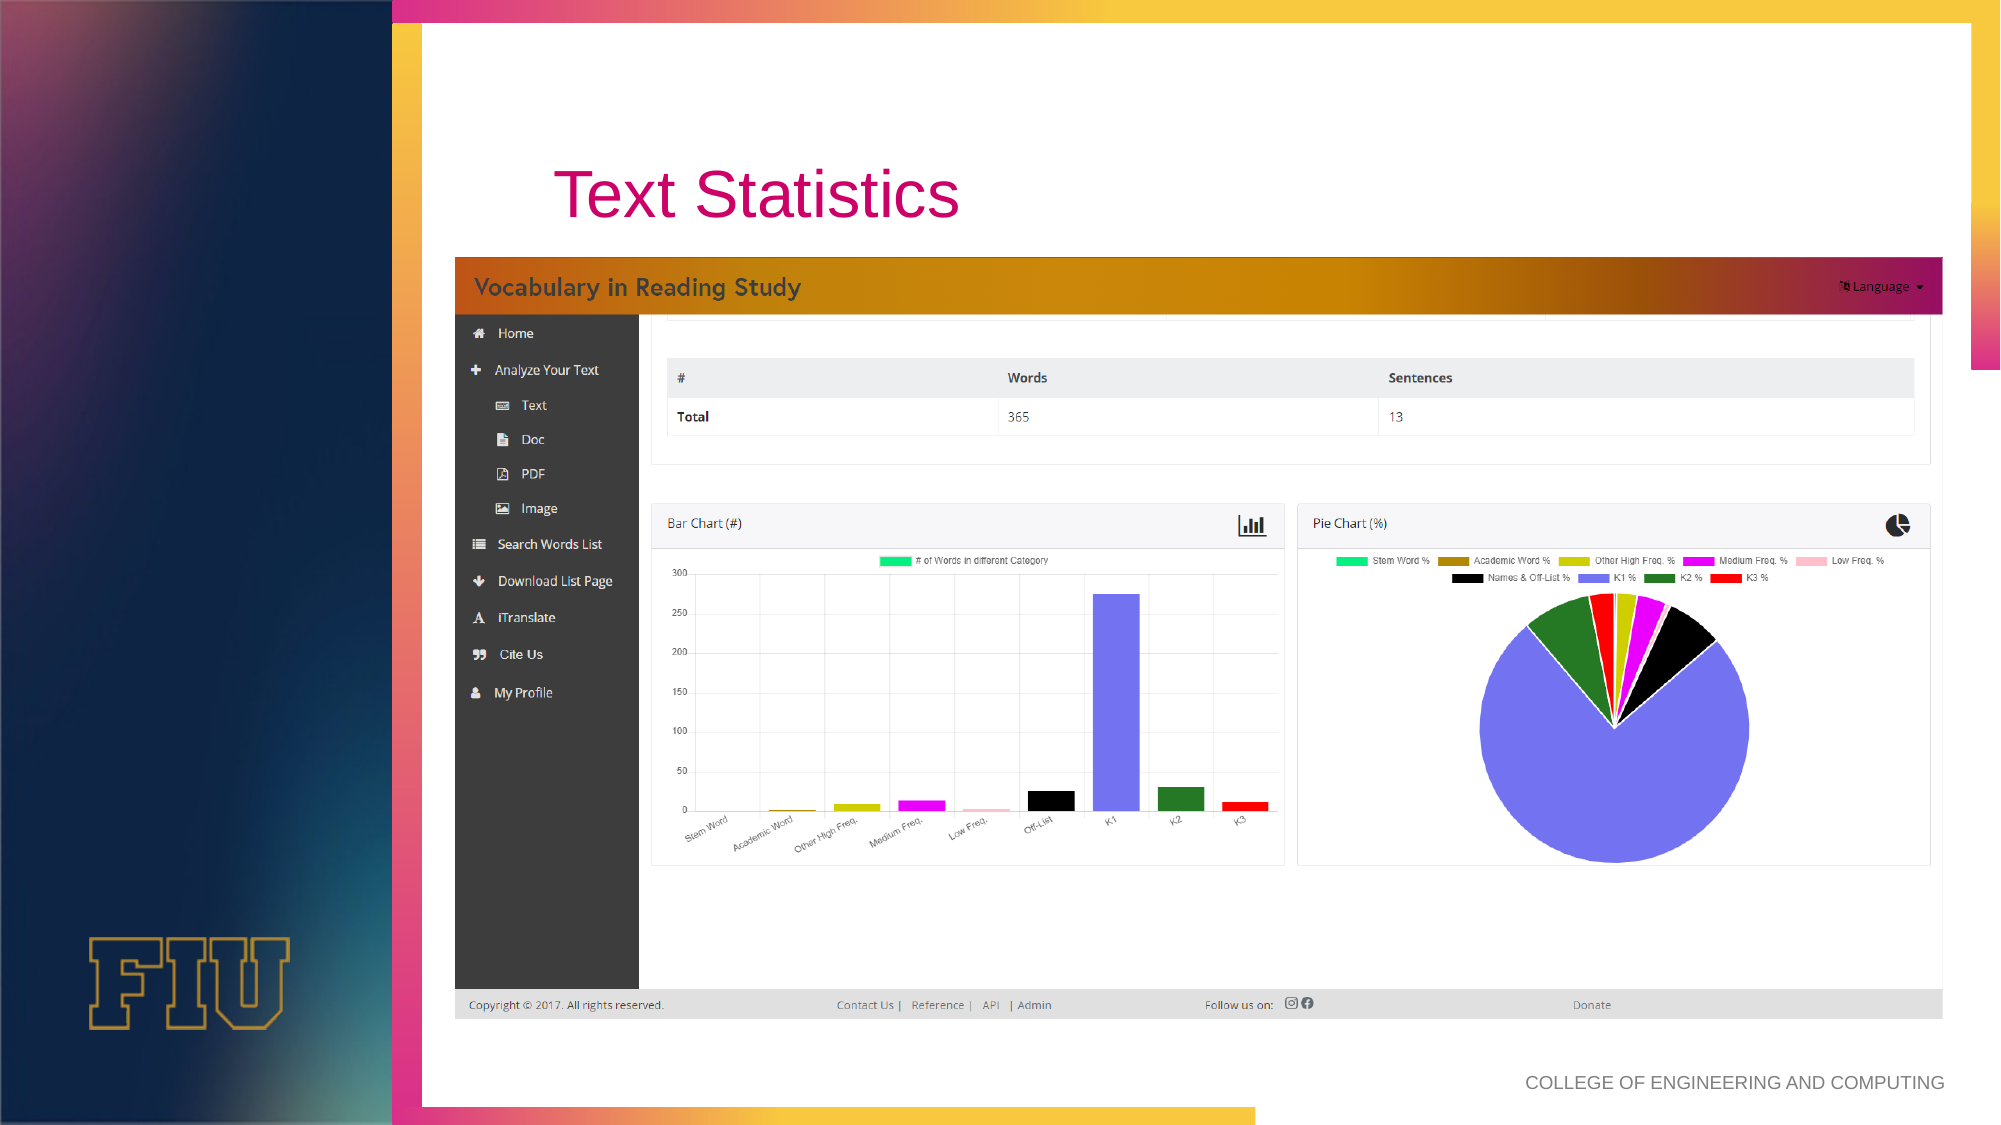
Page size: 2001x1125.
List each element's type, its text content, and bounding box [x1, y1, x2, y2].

title Text Statistics [538, 134, 1840, 255]
picture [0, 0, 405, 1125]
picture [454, 256, 1944, 1020]
